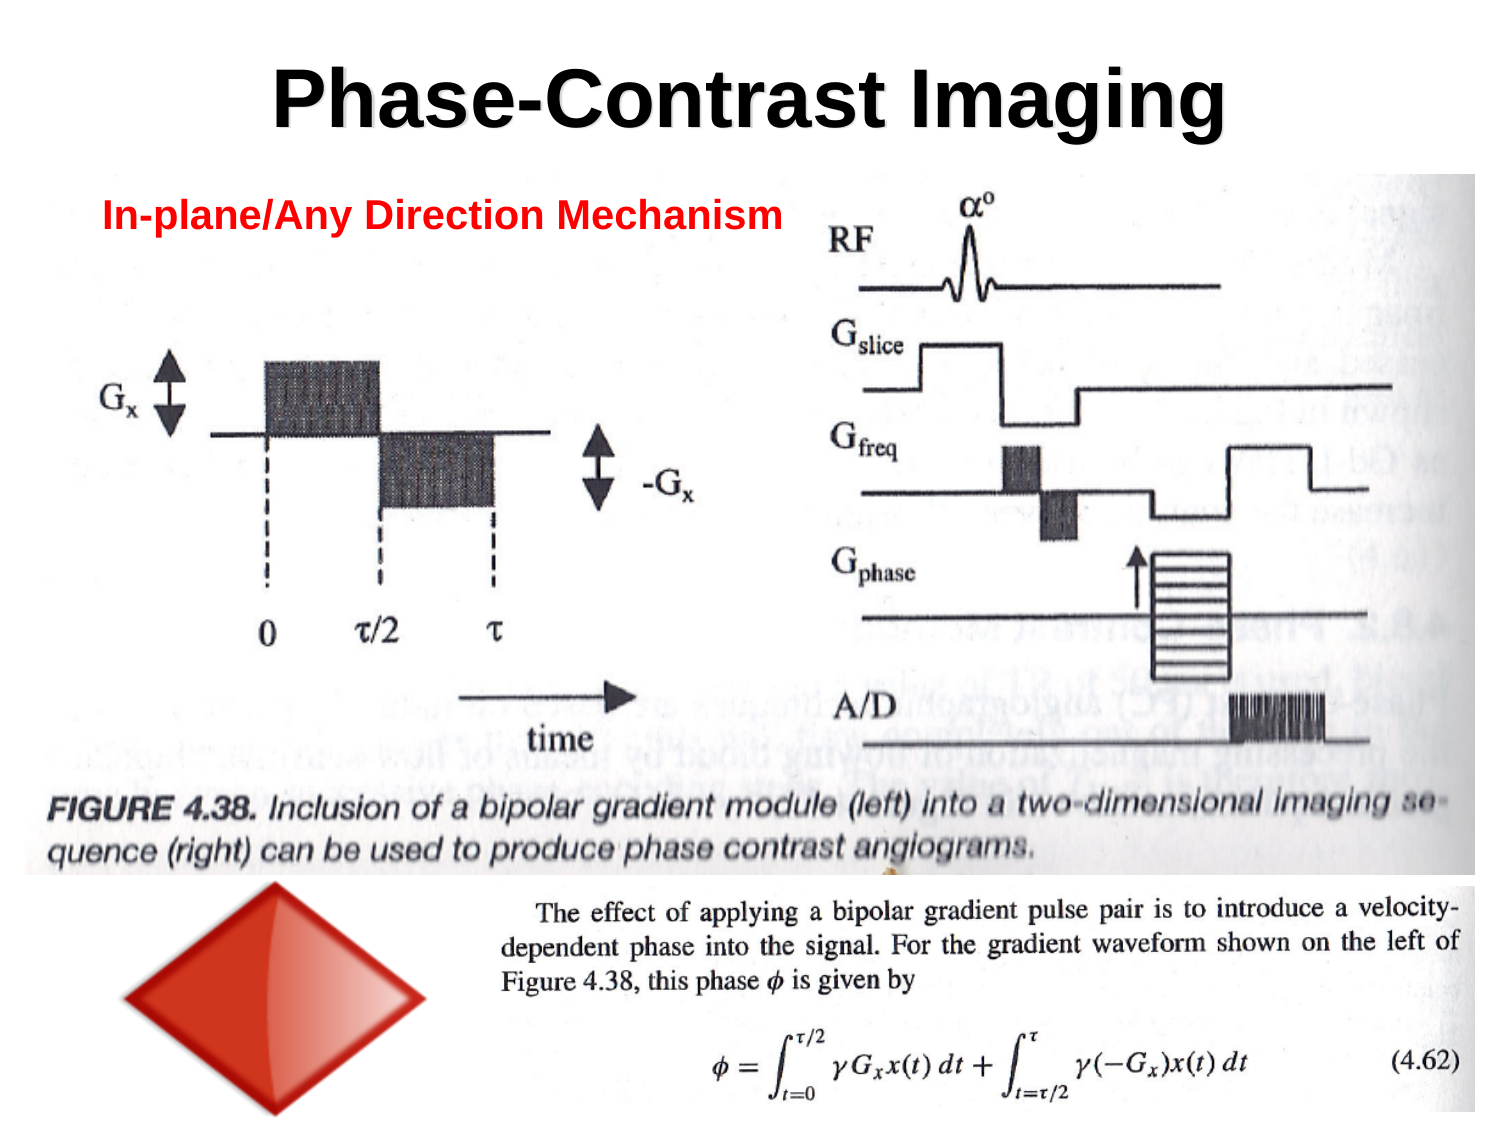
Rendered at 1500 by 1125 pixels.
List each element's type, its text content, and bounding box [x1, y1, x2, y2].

picture [24, 174, 1476, 1125]
picture [497, 886, 1476, 1113]
title Phase-Contrast Imaging [24, 24, 1476, 163]
